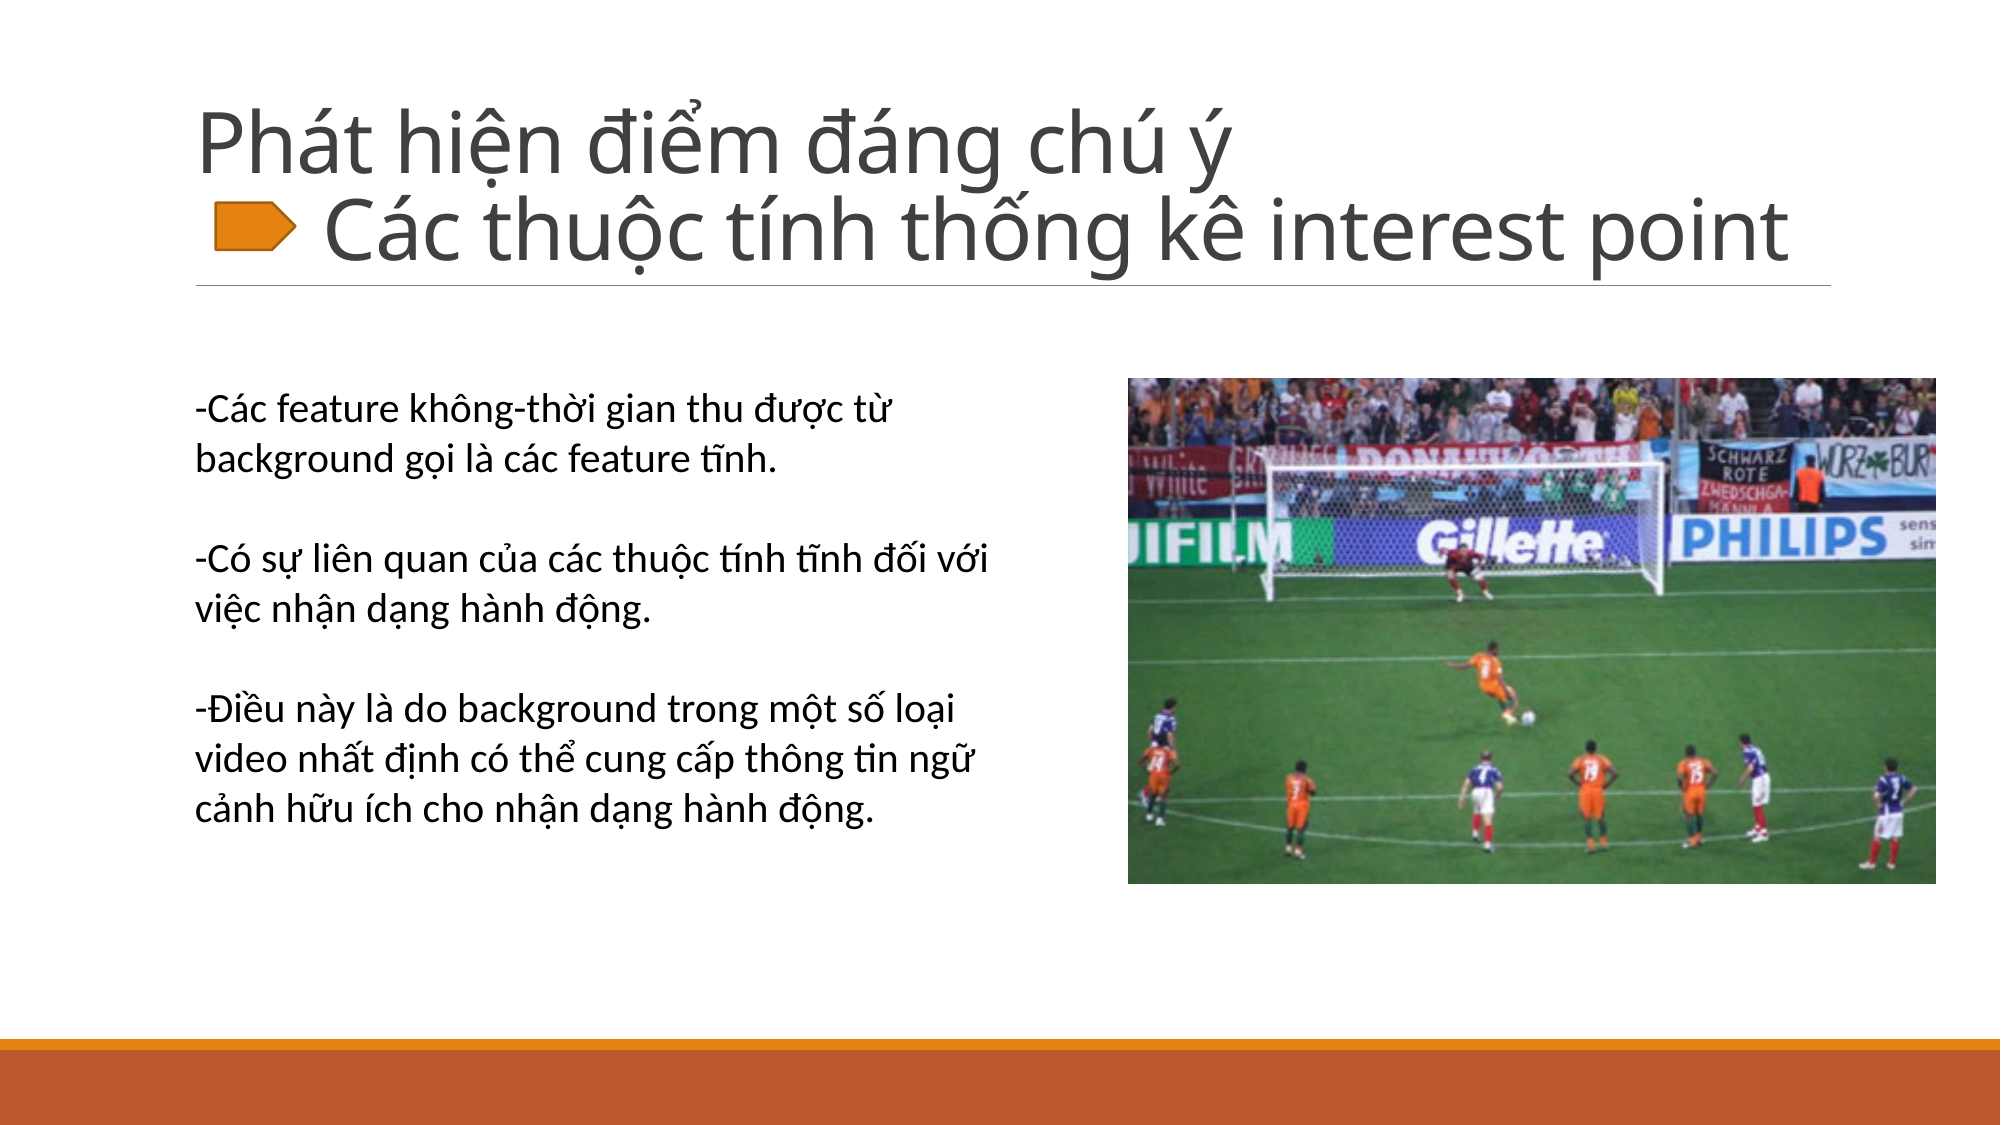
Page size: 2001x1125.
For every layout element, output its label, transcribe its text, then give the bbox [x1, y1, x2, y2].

text_box [214, 201, 297, 252]
picture [1127, 378, 1937, 884]
text_box -Các feature không-thời gian thu được từ background gọi là các feature tĩnh. -Có sự liên quan của các thuộc tính tĩnh đối với việc nhận dạng hành động. -Điều này là do background trong một số loại video nhất định có thể cung cấp thông tin ngữ cảnh hữu ích cho nhận dạng hành động. [179, 373, 1062, 889]
title Phát hiện điểm đáng chú ý Các thuộc tính thống kê interest point [180, 47, 1915, 285]
